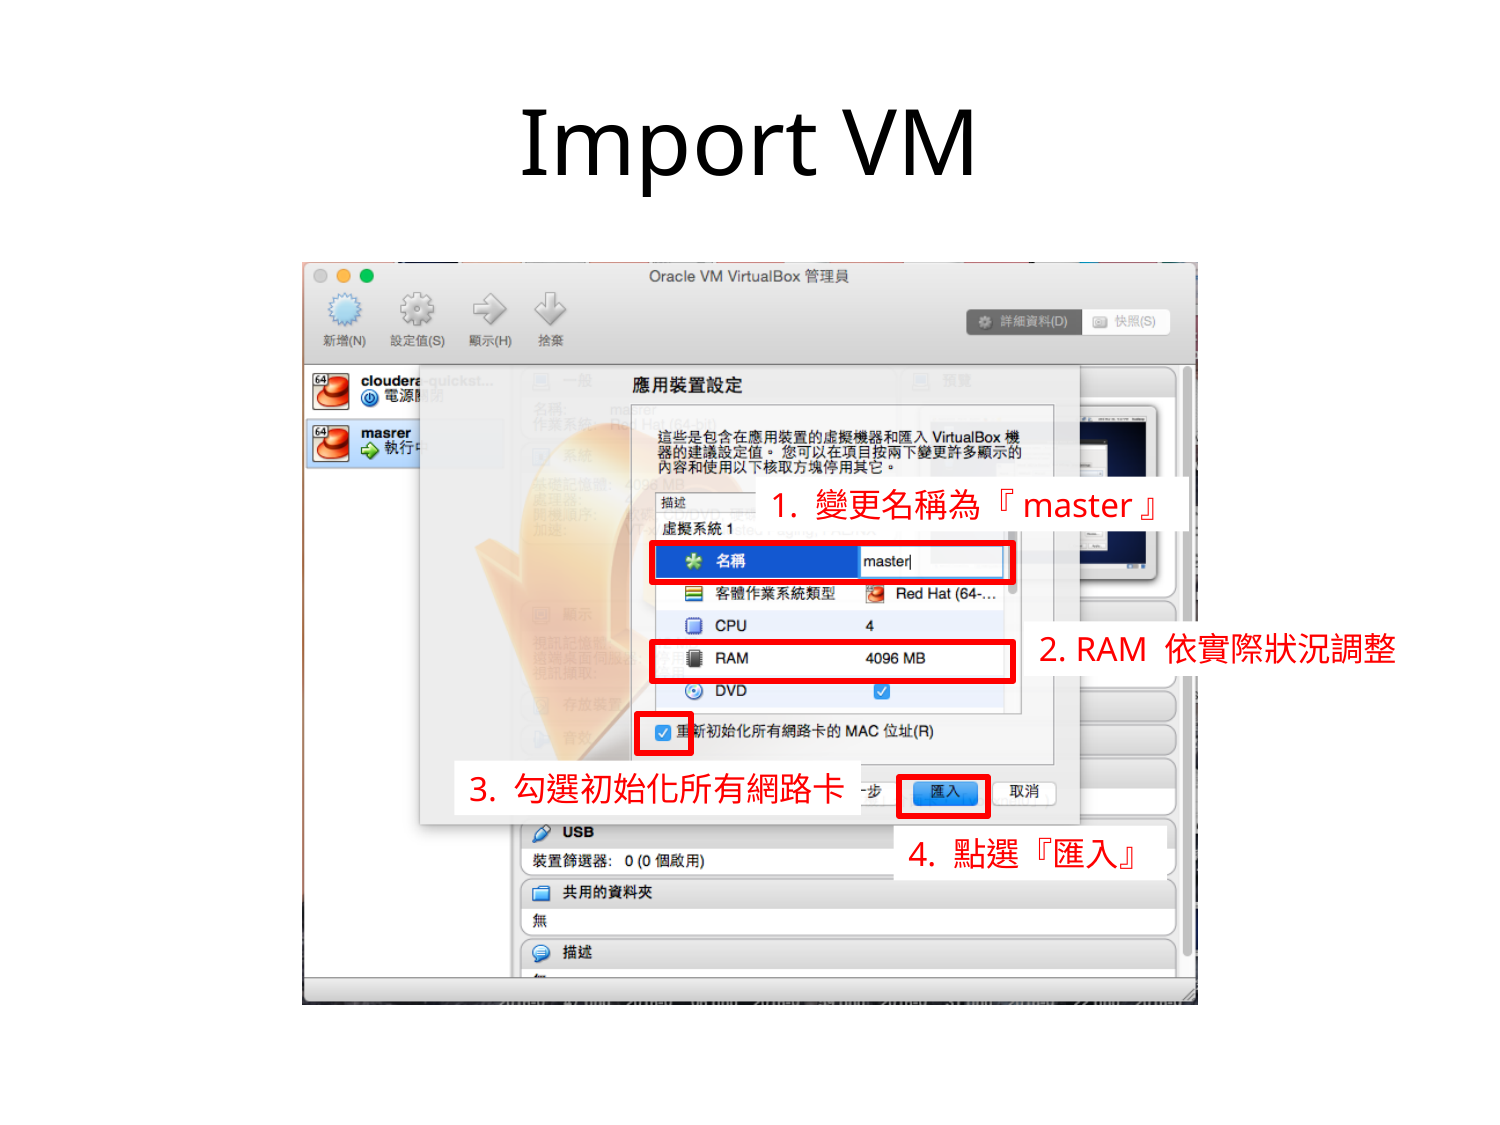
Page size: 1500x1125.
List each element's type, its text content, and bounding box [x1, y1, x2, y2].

title Import VM [75, 45, 1425, 233]
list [302, 262, 1198, 1006]
text_box 2. RAM 依實際狀況調整 [1202, 621, 1413, 676]
